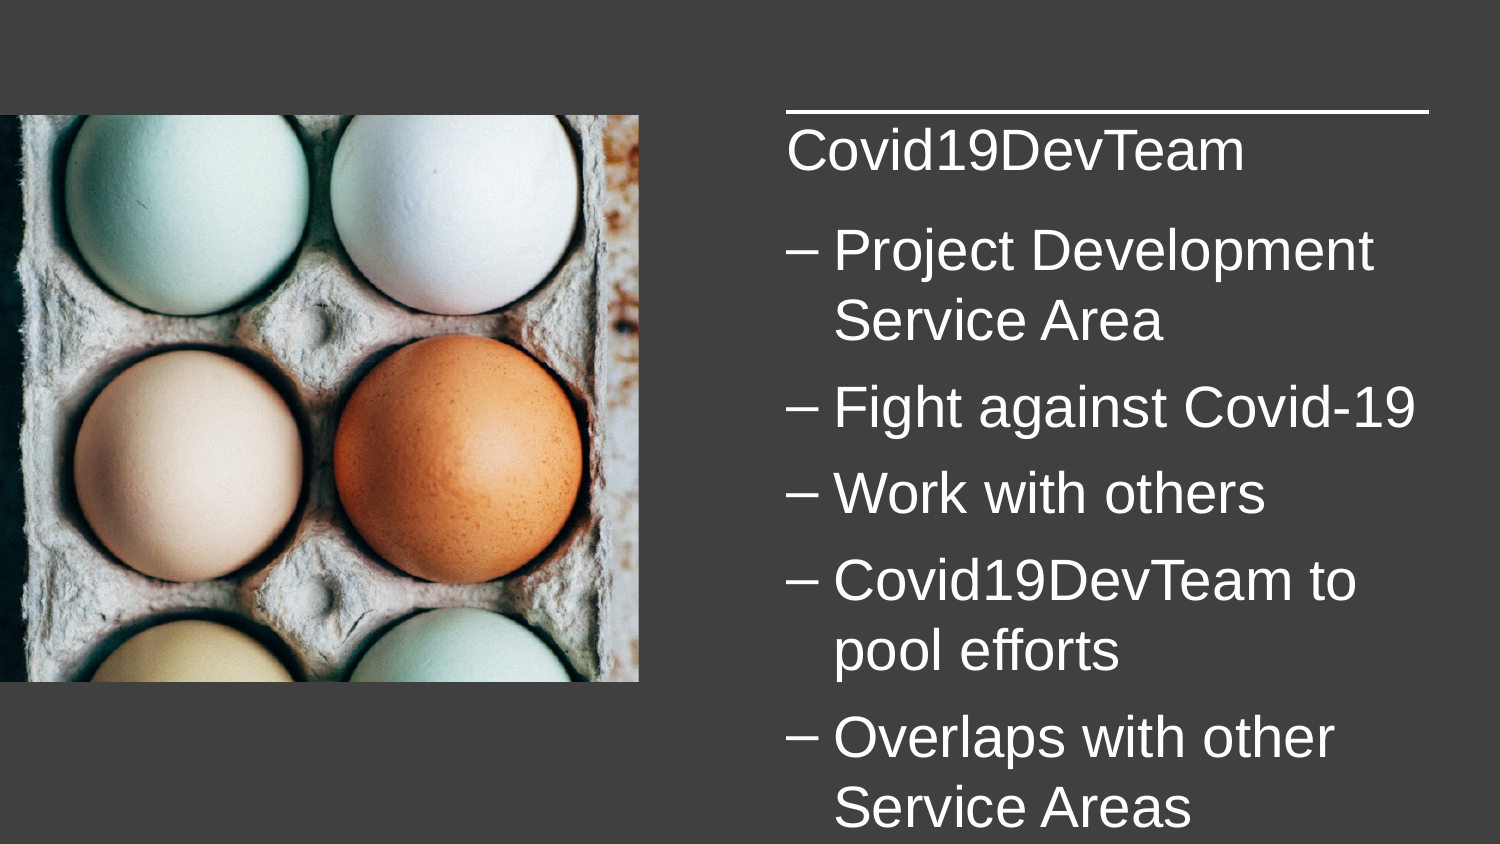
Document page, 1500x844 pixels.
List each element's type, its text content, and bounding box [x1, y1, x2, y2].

list Covid19DevTeam [785, 112, 1430, 202]
picture [0, 115, 639, 682]
list Project Development Service Area Fight against Covid-19 Work with others Covid19DevTeam to pool efforts Overlaps with other Service Areas [785, 212, 1430, 807]
